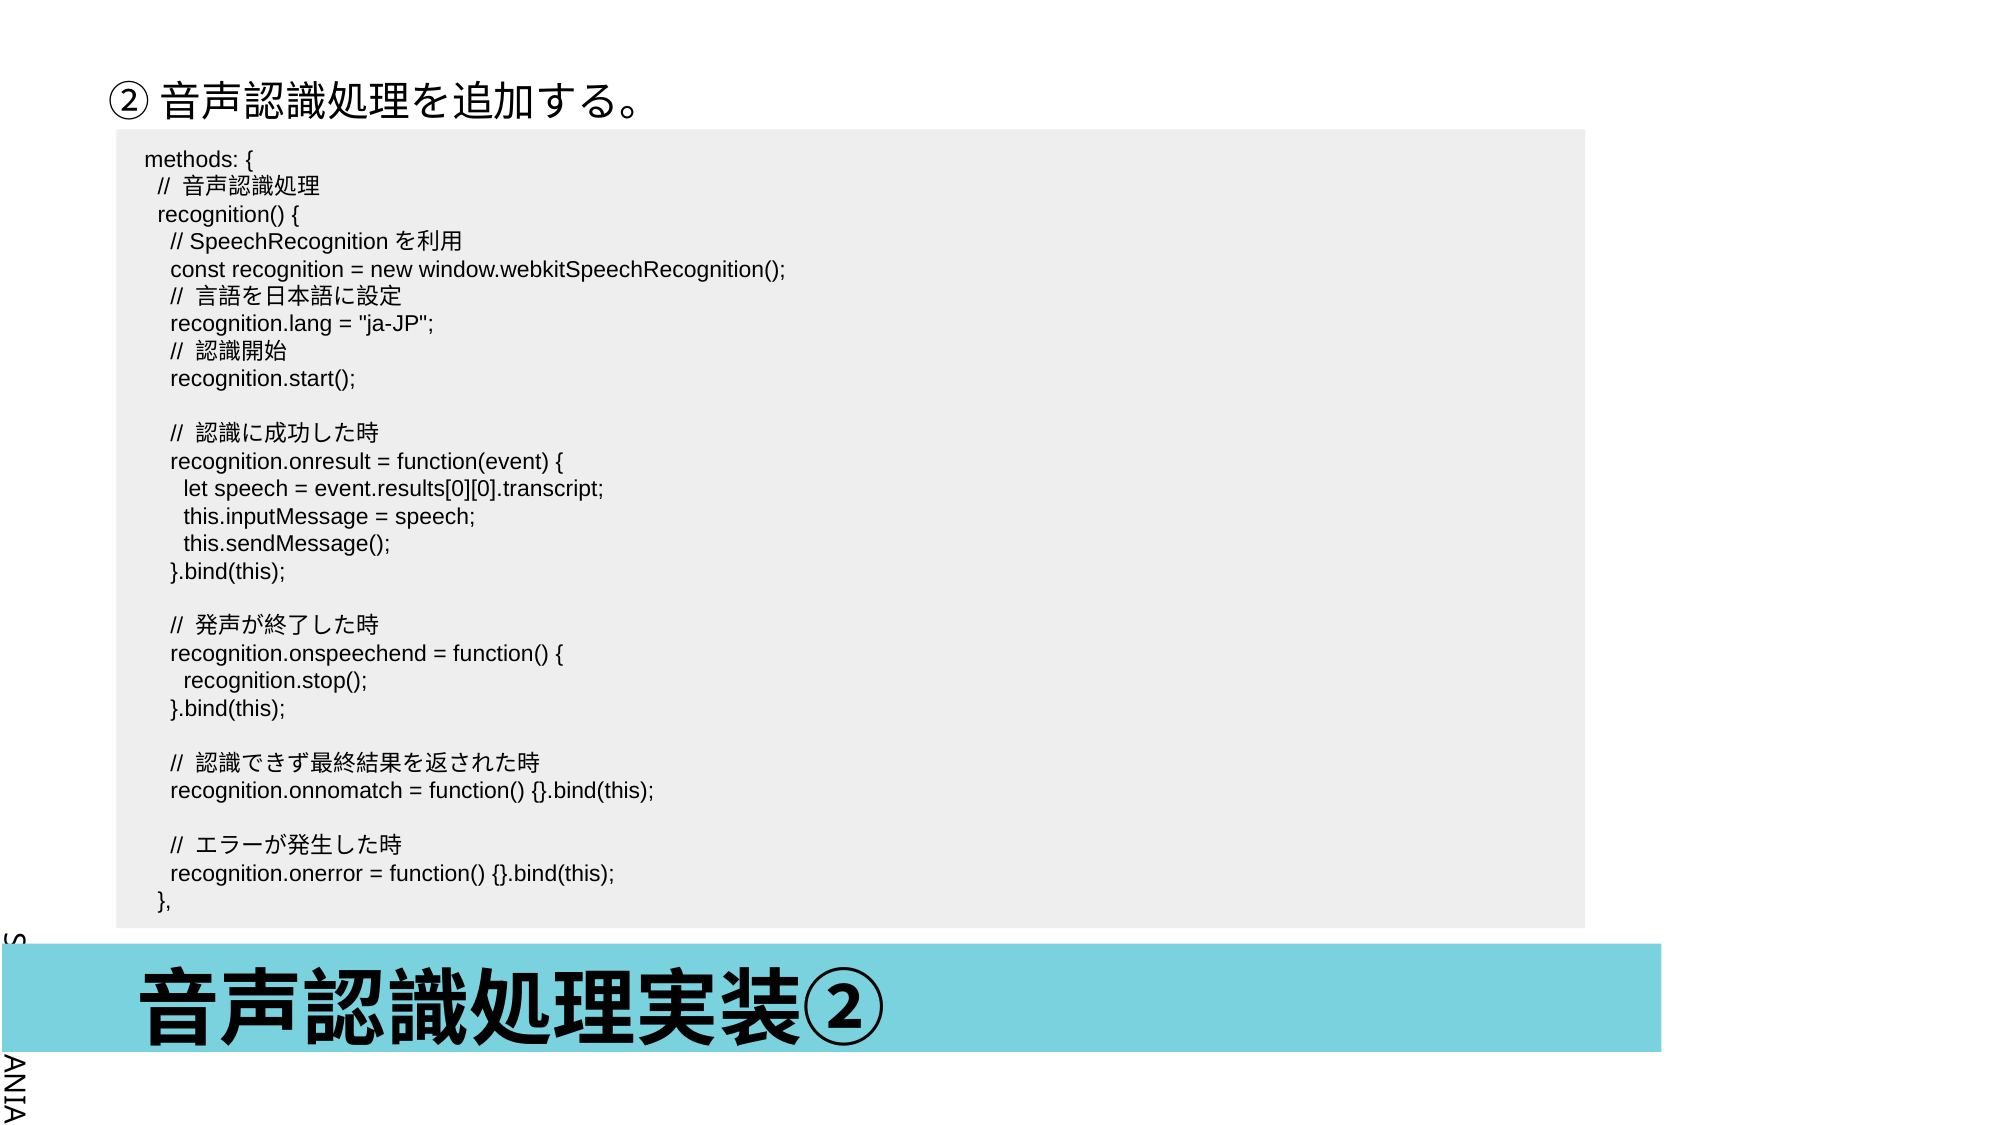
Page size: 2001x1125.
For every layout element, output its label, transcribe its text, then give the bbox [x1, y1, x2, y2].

text_box ②音声認識処理を追加する。 [93, 59, 1694, 140]
title 音声認識処理実装② [116, 937, 1736, 1074]
text_box methods: { // 音声認識処理 recognition() { // SpeechRecognitionを利用 const recognition = new window.webkitSpeechRecognition(); // 言語を日本語に設定 recognition.lang = "ja-JP"; // 認識開始 recognition.start(); // 認識に成功した時 recognition.onresult = function(event) { let speech = event.results[0][0].transcript; this.inputMessage = speech; this.sendMessage(); }.bind(this); // 発声が終了した時 recognition.onspeechend = function() { recognition.stop(); }.bind(this); // 認識できず最終結果を返された時 recognition.onnomatch = function() {}.bind(this); // エラーが発生した時 recognition.onerror = function() {}.bind(this); }, [116, 129, 1586, 929]
text_box [2, 943, 116, 1052]
